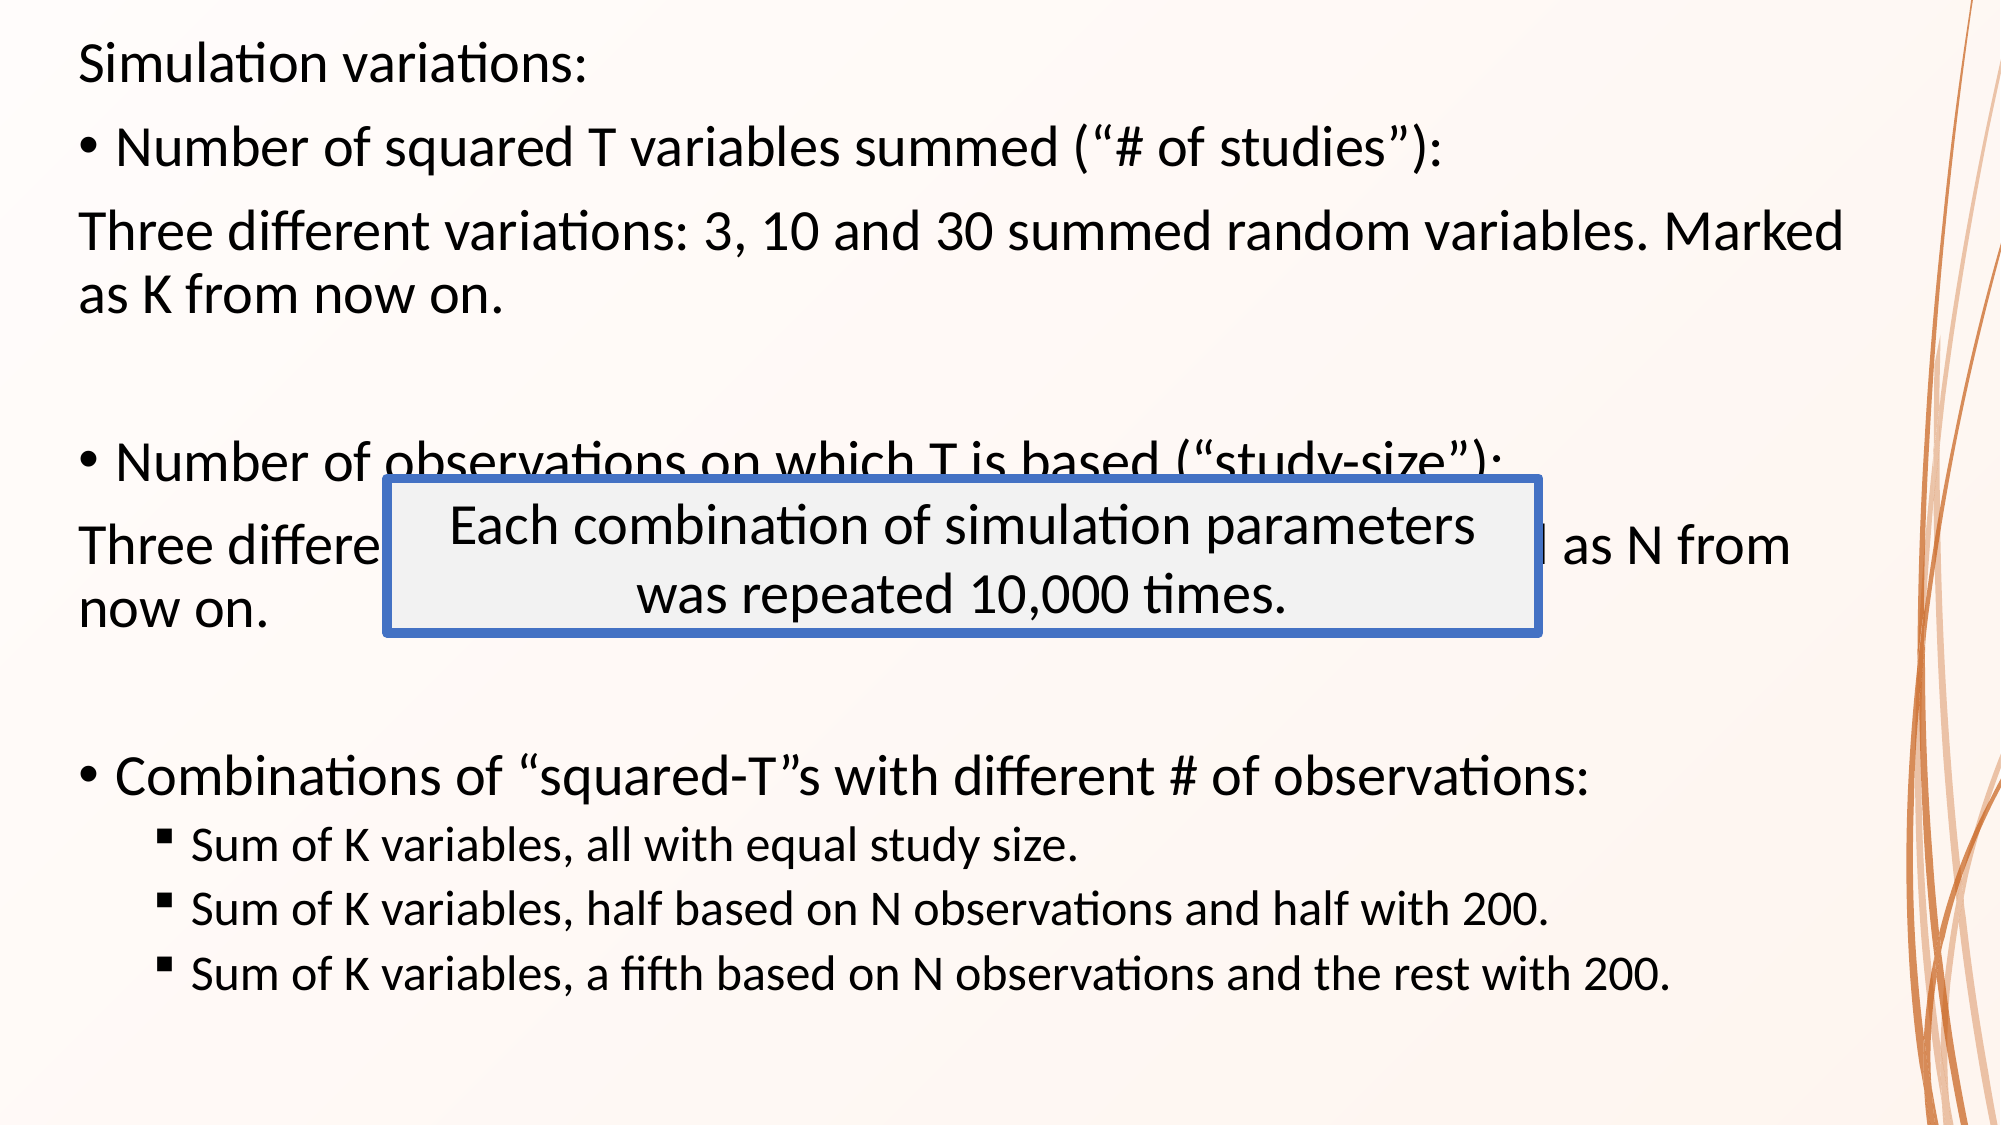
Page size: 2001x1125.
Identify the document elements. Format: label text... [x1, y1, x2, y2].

list Simulation variations: Number of squared T variables summed (“# of studies”): Three different variations: 3, 10 and 30 summed random variables. Marked as K from now on. Number of observations on which T is based (“study-size”): Three different variations: 10, 20 and 60 observations. Marked as N from now on. Combinations of “squared-T”s with different # of observations: Sum of K variables, all with equal study size. Sum of K variables, half based on N observations and half with 200. Sum of K variables, a fifth based on N observations and the rest with 200. [63, 24, 1863, 1089]
text_box Each combination of simulation parameters was repeated 10,000 times. [387, 478, 1539, 634]
